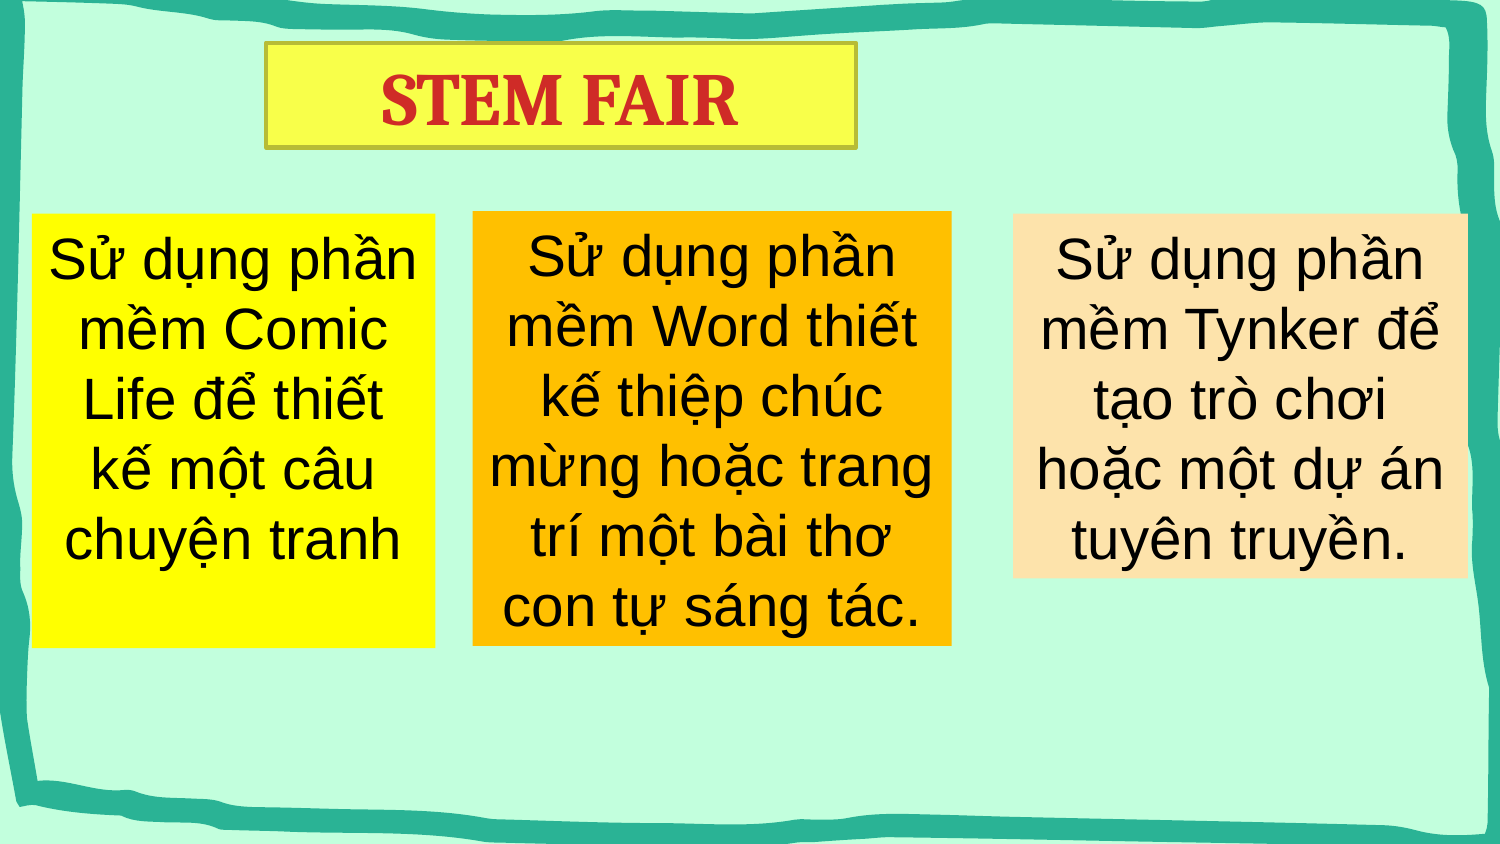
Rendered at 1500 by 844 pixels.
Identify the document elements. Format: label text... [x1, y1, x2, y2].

text_box STEM FAIR [264, 41, 858, 150]
text_box Sử dụng phần mềm Comic Life để thiết kế một câu chuyện tranh [31, 213, 436, 649]
text_box Sử dụng phần mềm Tynker để tạo trò chơi hoặc một dự án tuyên truyền. [1013, 213, 1468, 579]
text_box Sử dụng phần mềm Word thiết kế thiệp chúc mừng hoặc trang trí một bài thơ con tự sáng tác. [472, 211, 952, 646]
